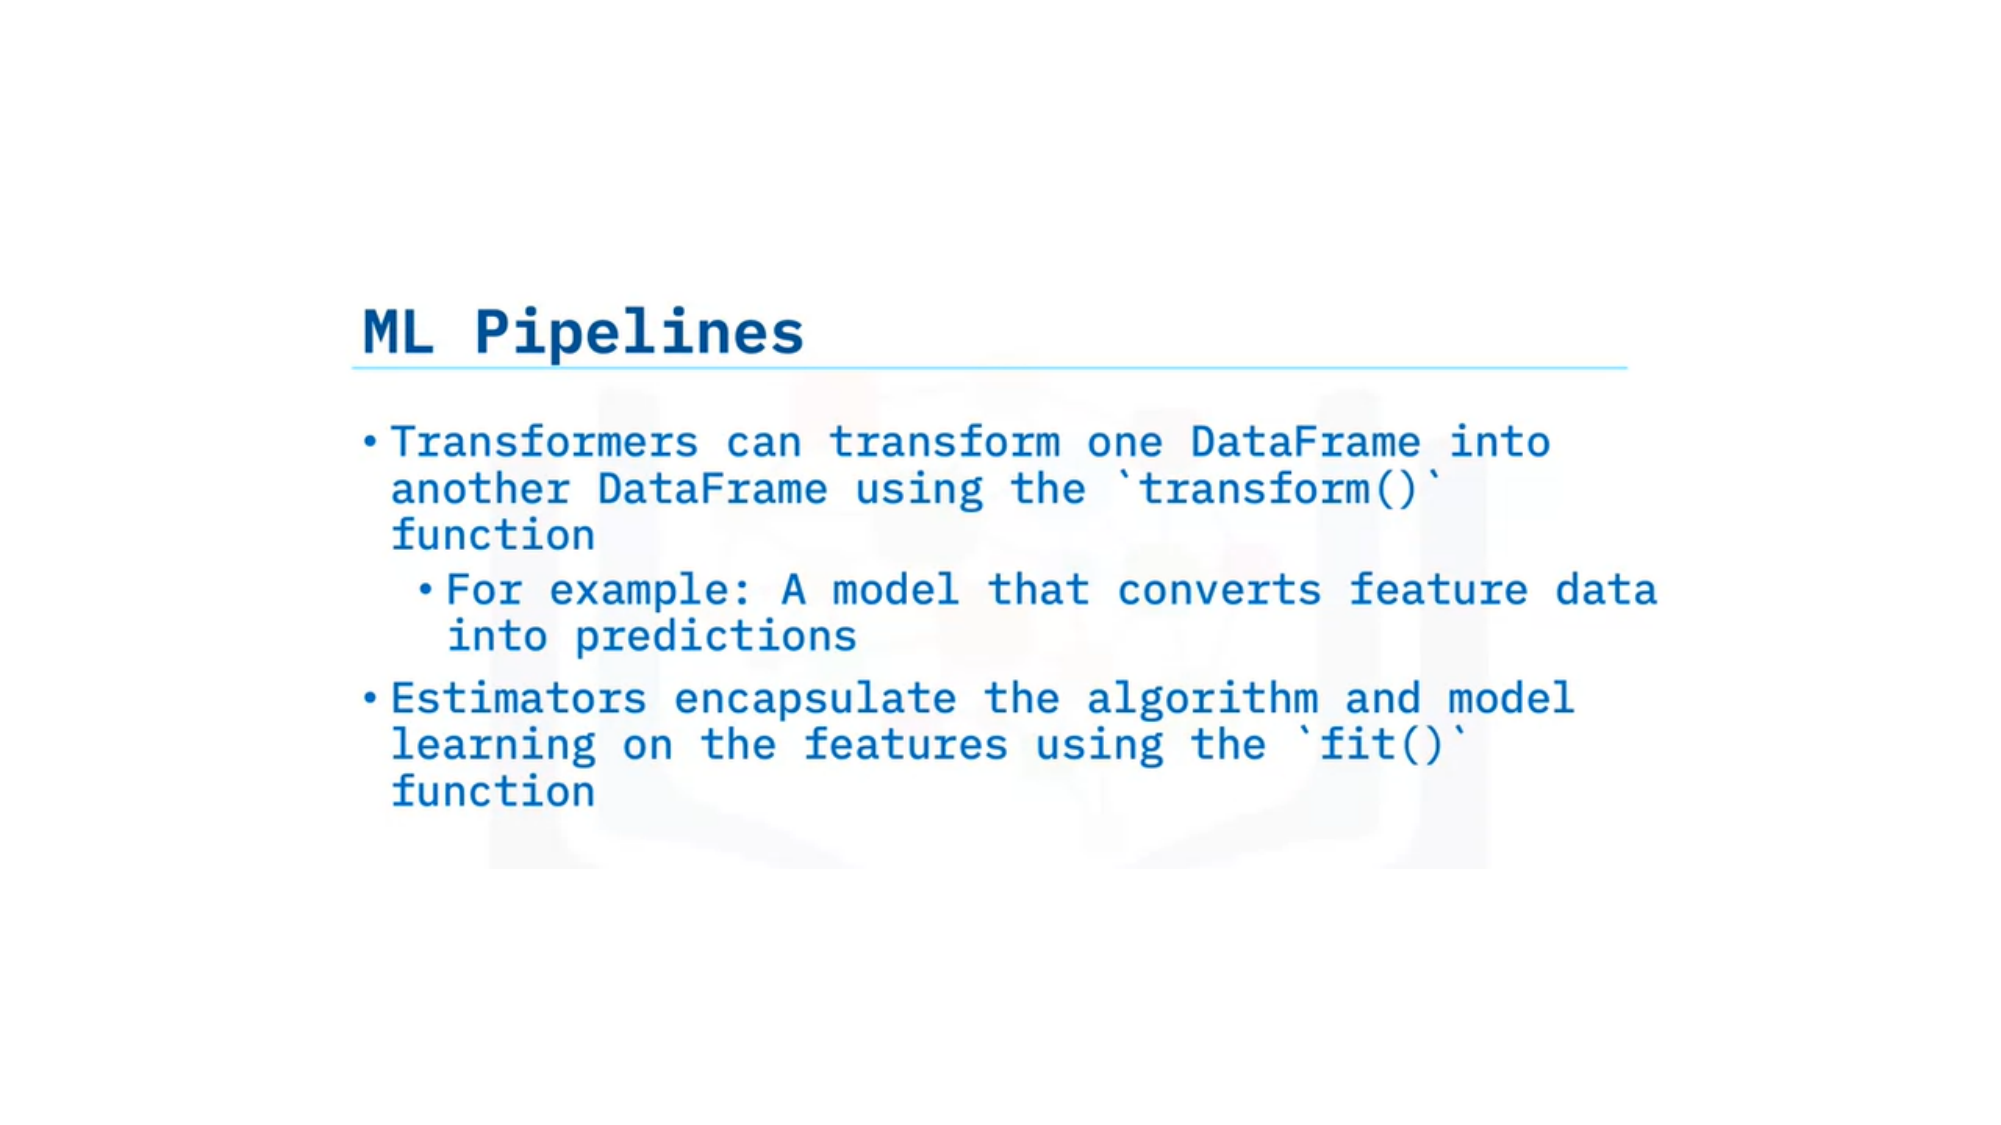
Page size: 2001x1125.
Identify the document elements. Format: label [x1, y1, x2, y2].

picture [305, 256, 1695, 869]
